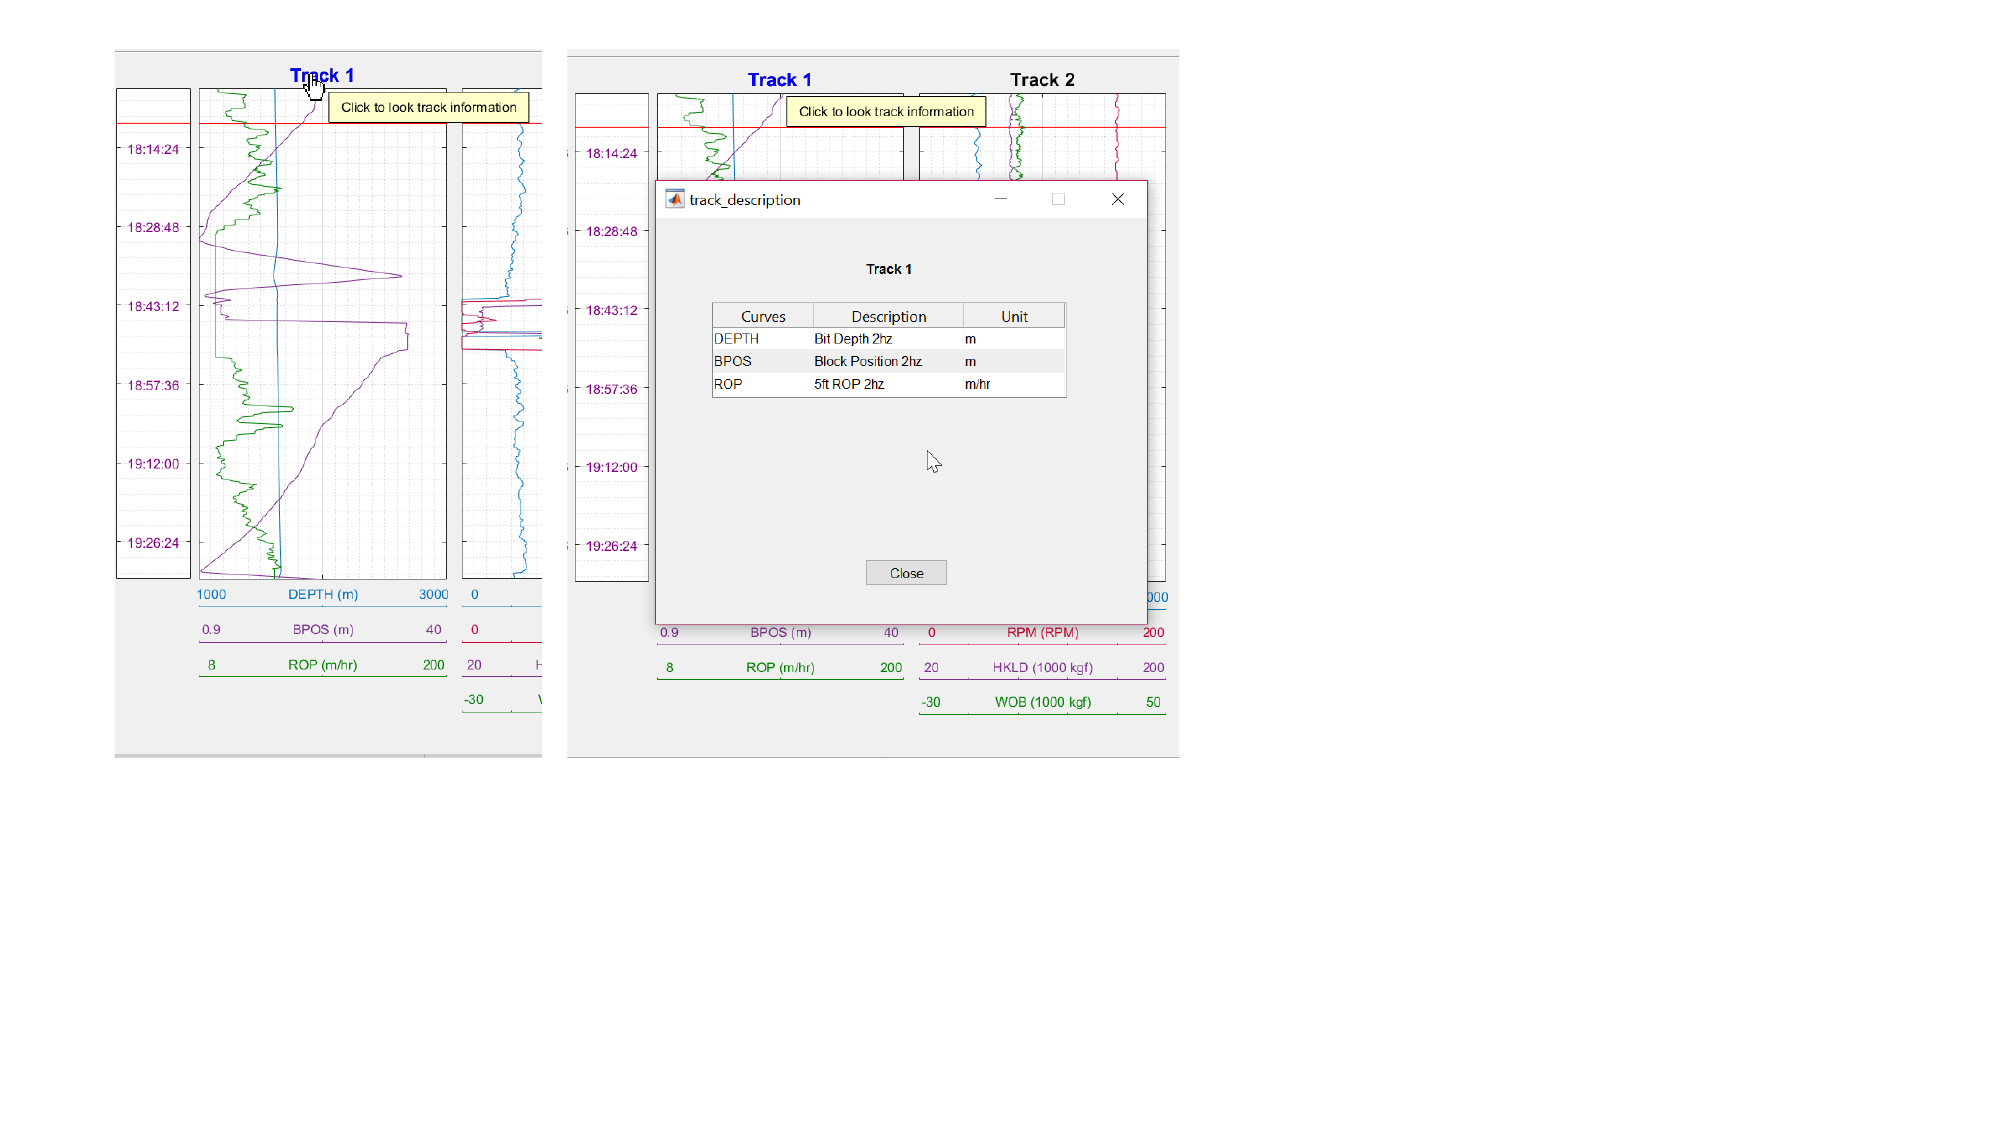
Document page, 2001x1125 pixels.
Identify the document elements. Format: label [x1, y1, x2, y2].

picture [114, 49, 542, 758]
picture [567, 49, 1180, 758]
